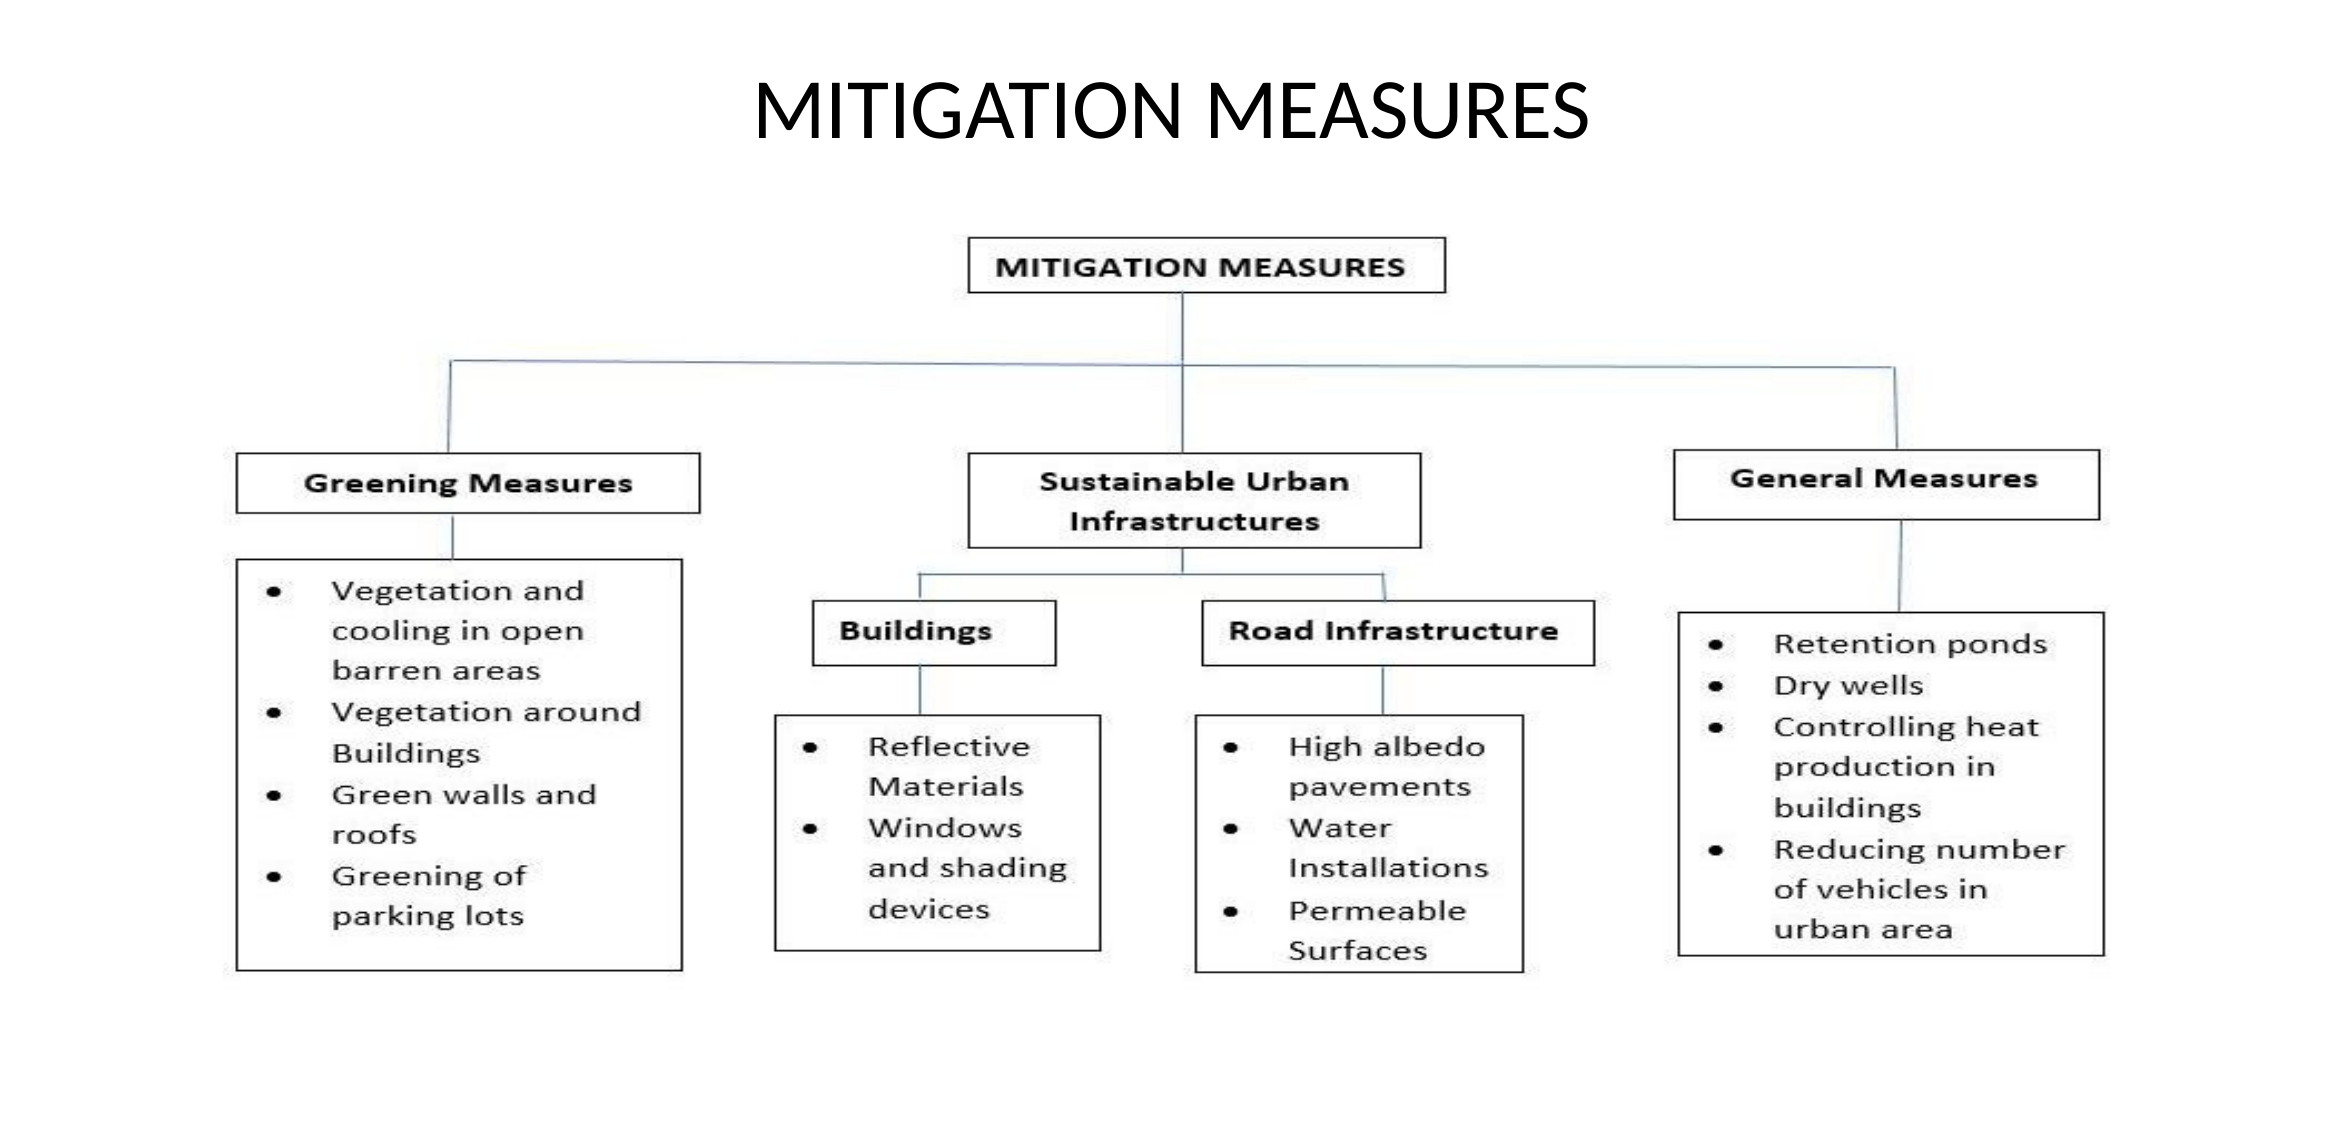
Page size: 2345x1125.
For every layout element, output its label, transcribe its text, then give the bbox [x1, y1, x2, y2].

title MITIGATION MEASURES [117, 45, 2228, 164]
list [222, 234, 2111, 991]
